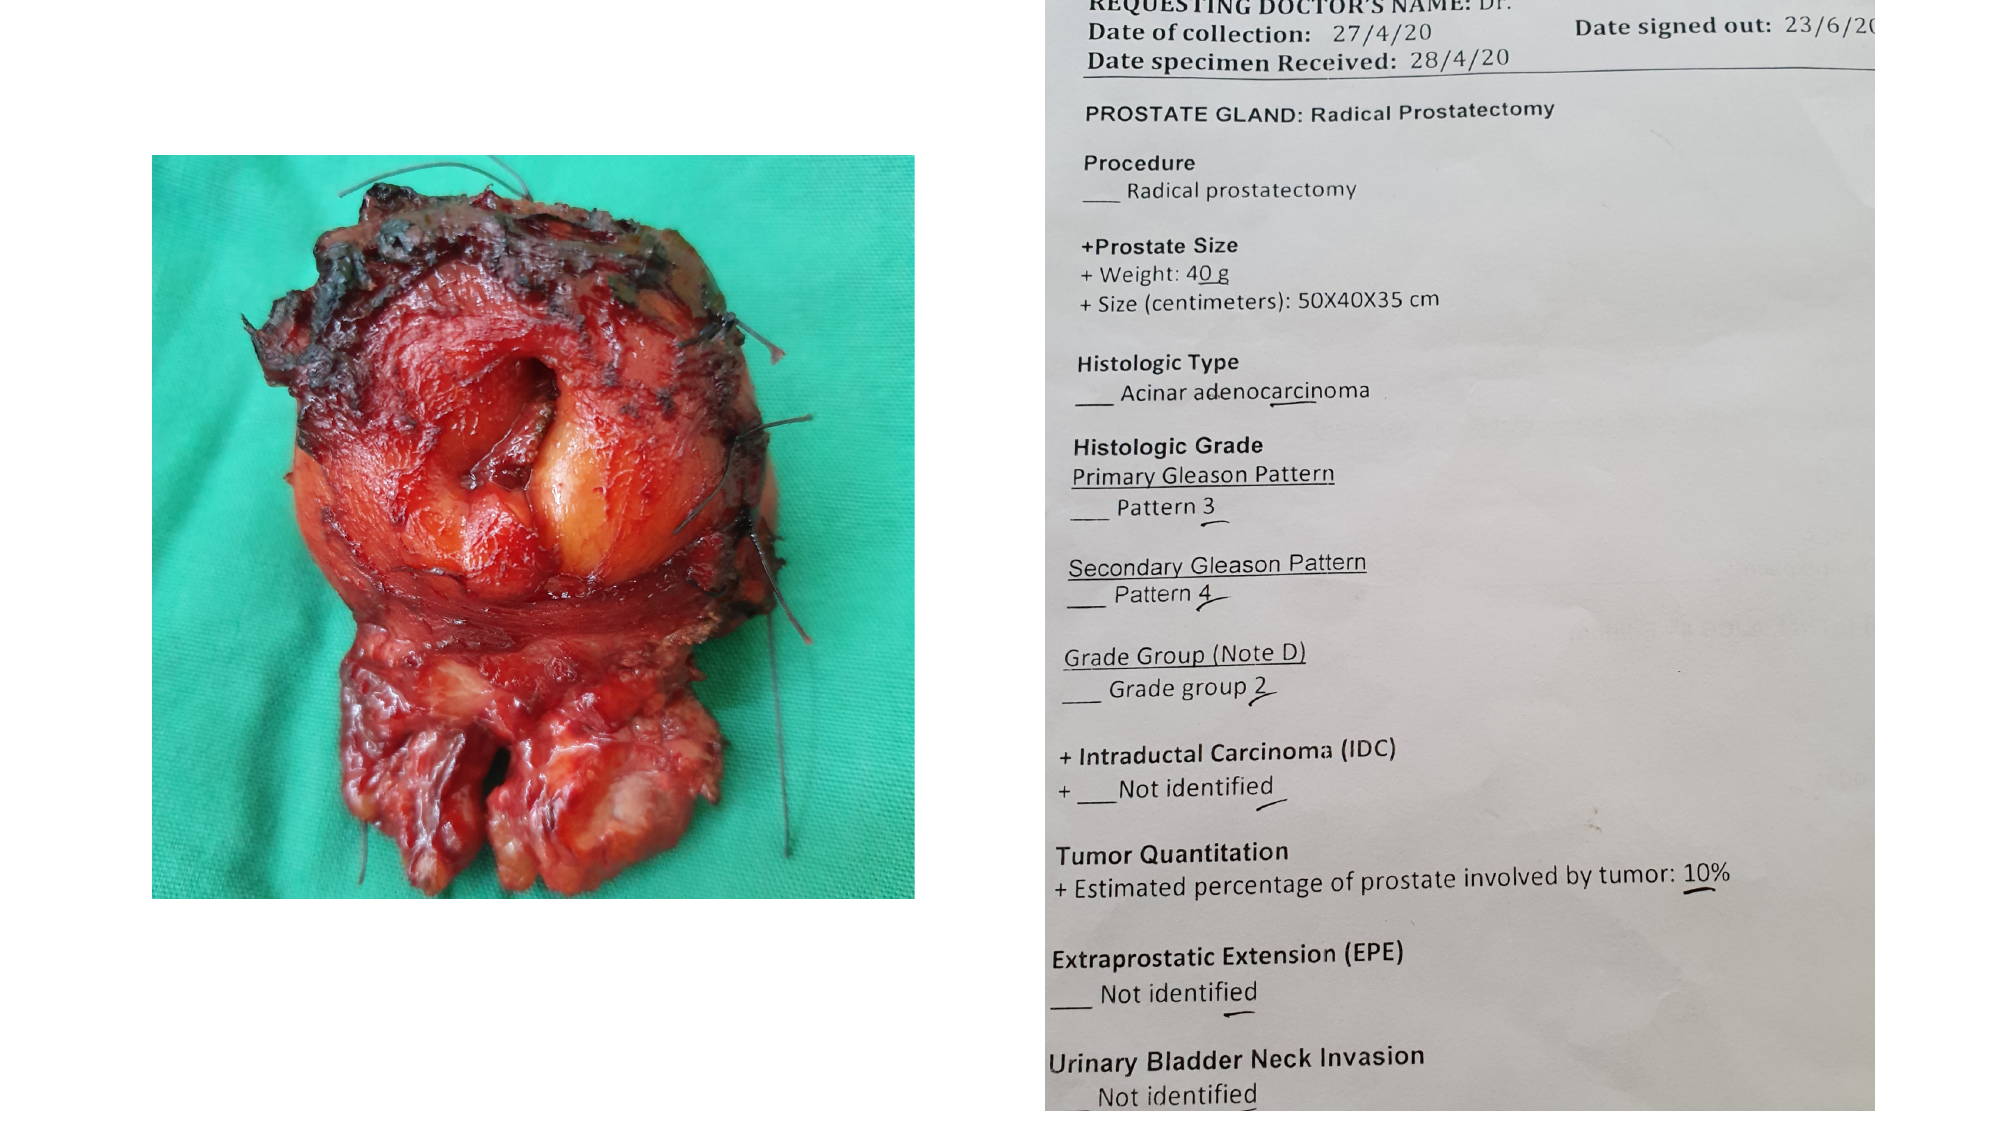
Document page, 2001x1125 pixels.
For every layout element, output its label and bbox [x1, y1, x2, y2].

picture [904, 1, 2000, 1111]
list [161, 145, 904, 909]
picture [152, 155, 161, 899]
